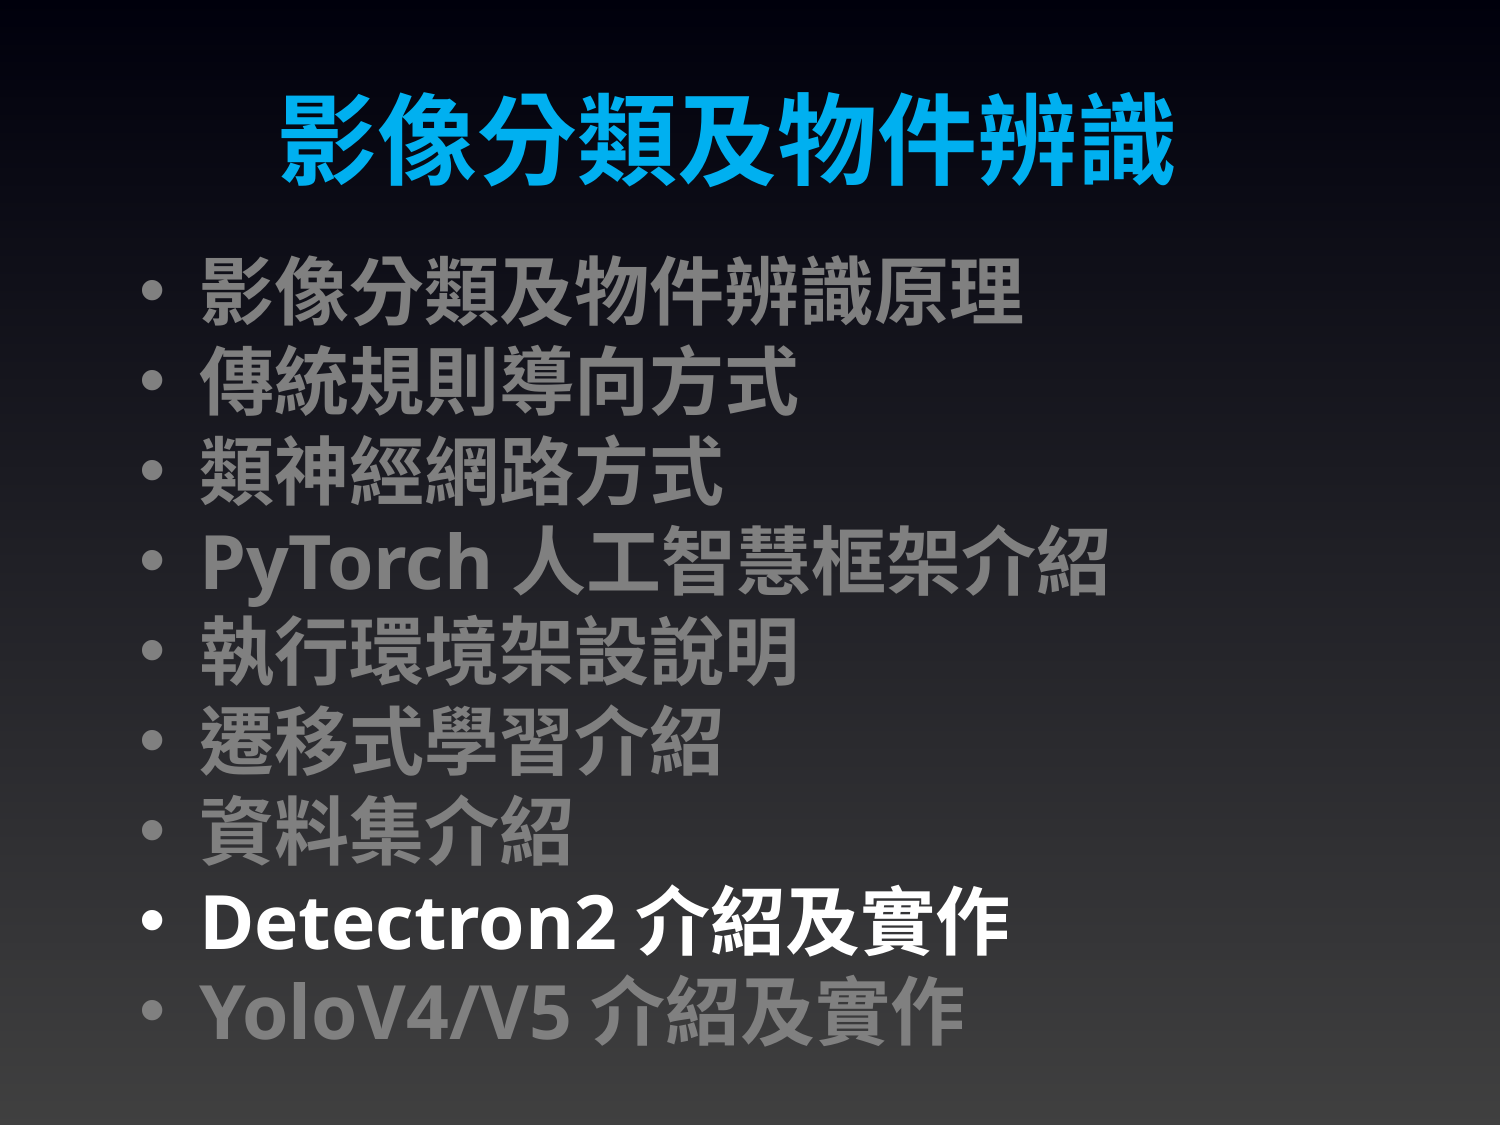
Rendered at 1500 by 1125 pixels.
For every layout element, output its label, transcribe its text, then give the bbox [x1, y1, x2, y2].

text_box 影像分類及物件辨識 [262, 49, 1375, 213]
text_box 影像分類及物件辨識原理 傳統規則導向方式 類神經網路方式 PyTorch人工智慧框架介紹 執行環境架設說明 遷移式學習介紹 資料集介紹 Detectron2介紹及實作 YoloV4/V5介紹及實作 [125, 237, 1425, 1063]
